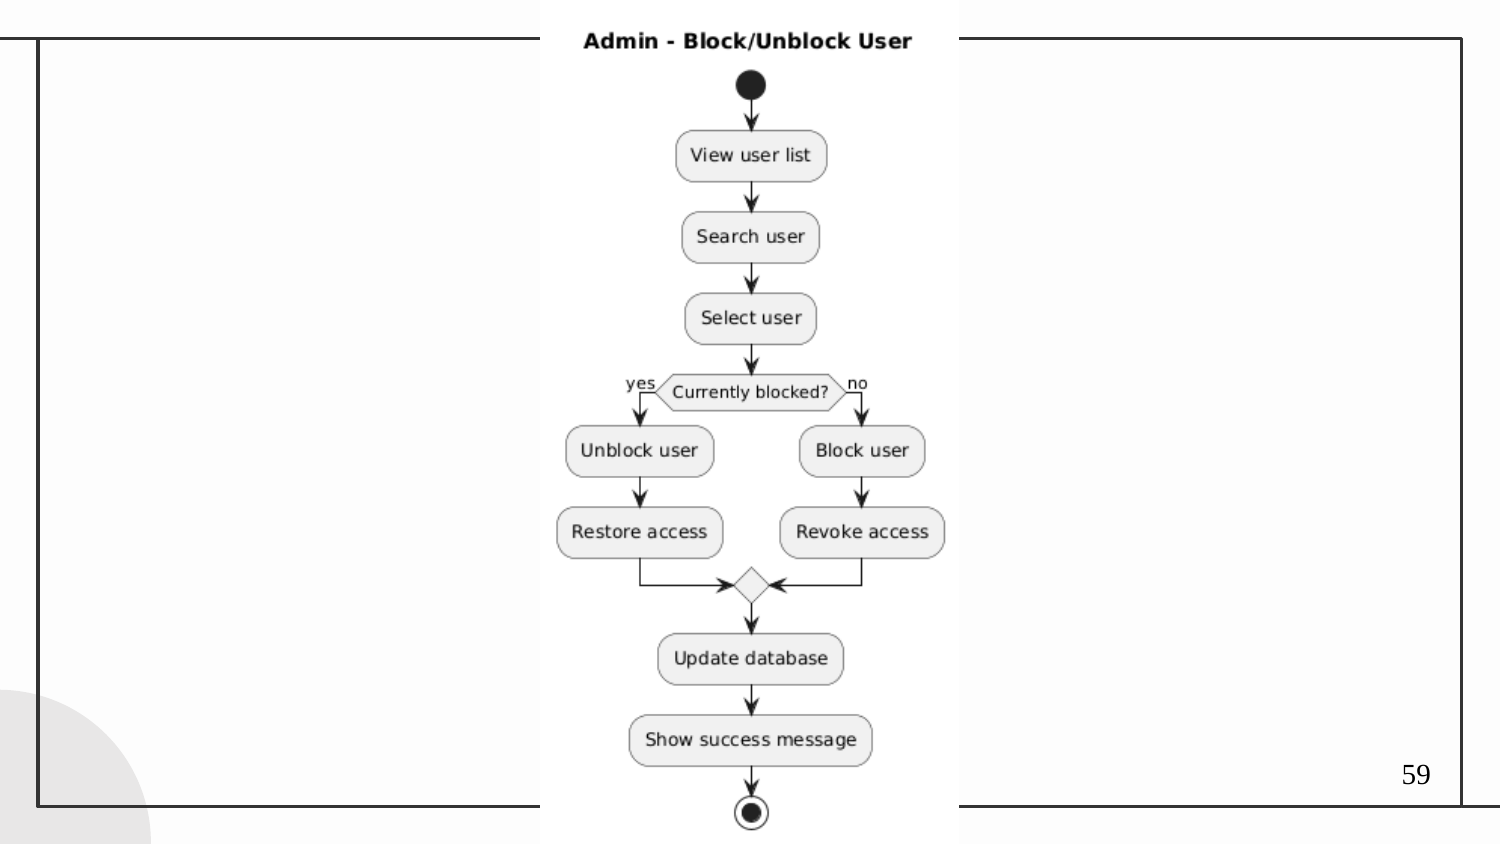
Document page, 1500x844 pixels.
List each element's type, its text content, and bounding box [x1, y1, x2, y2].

text_box 59 [1386, 747, 1447, 798]
picture [540, 0, 960, 844]
